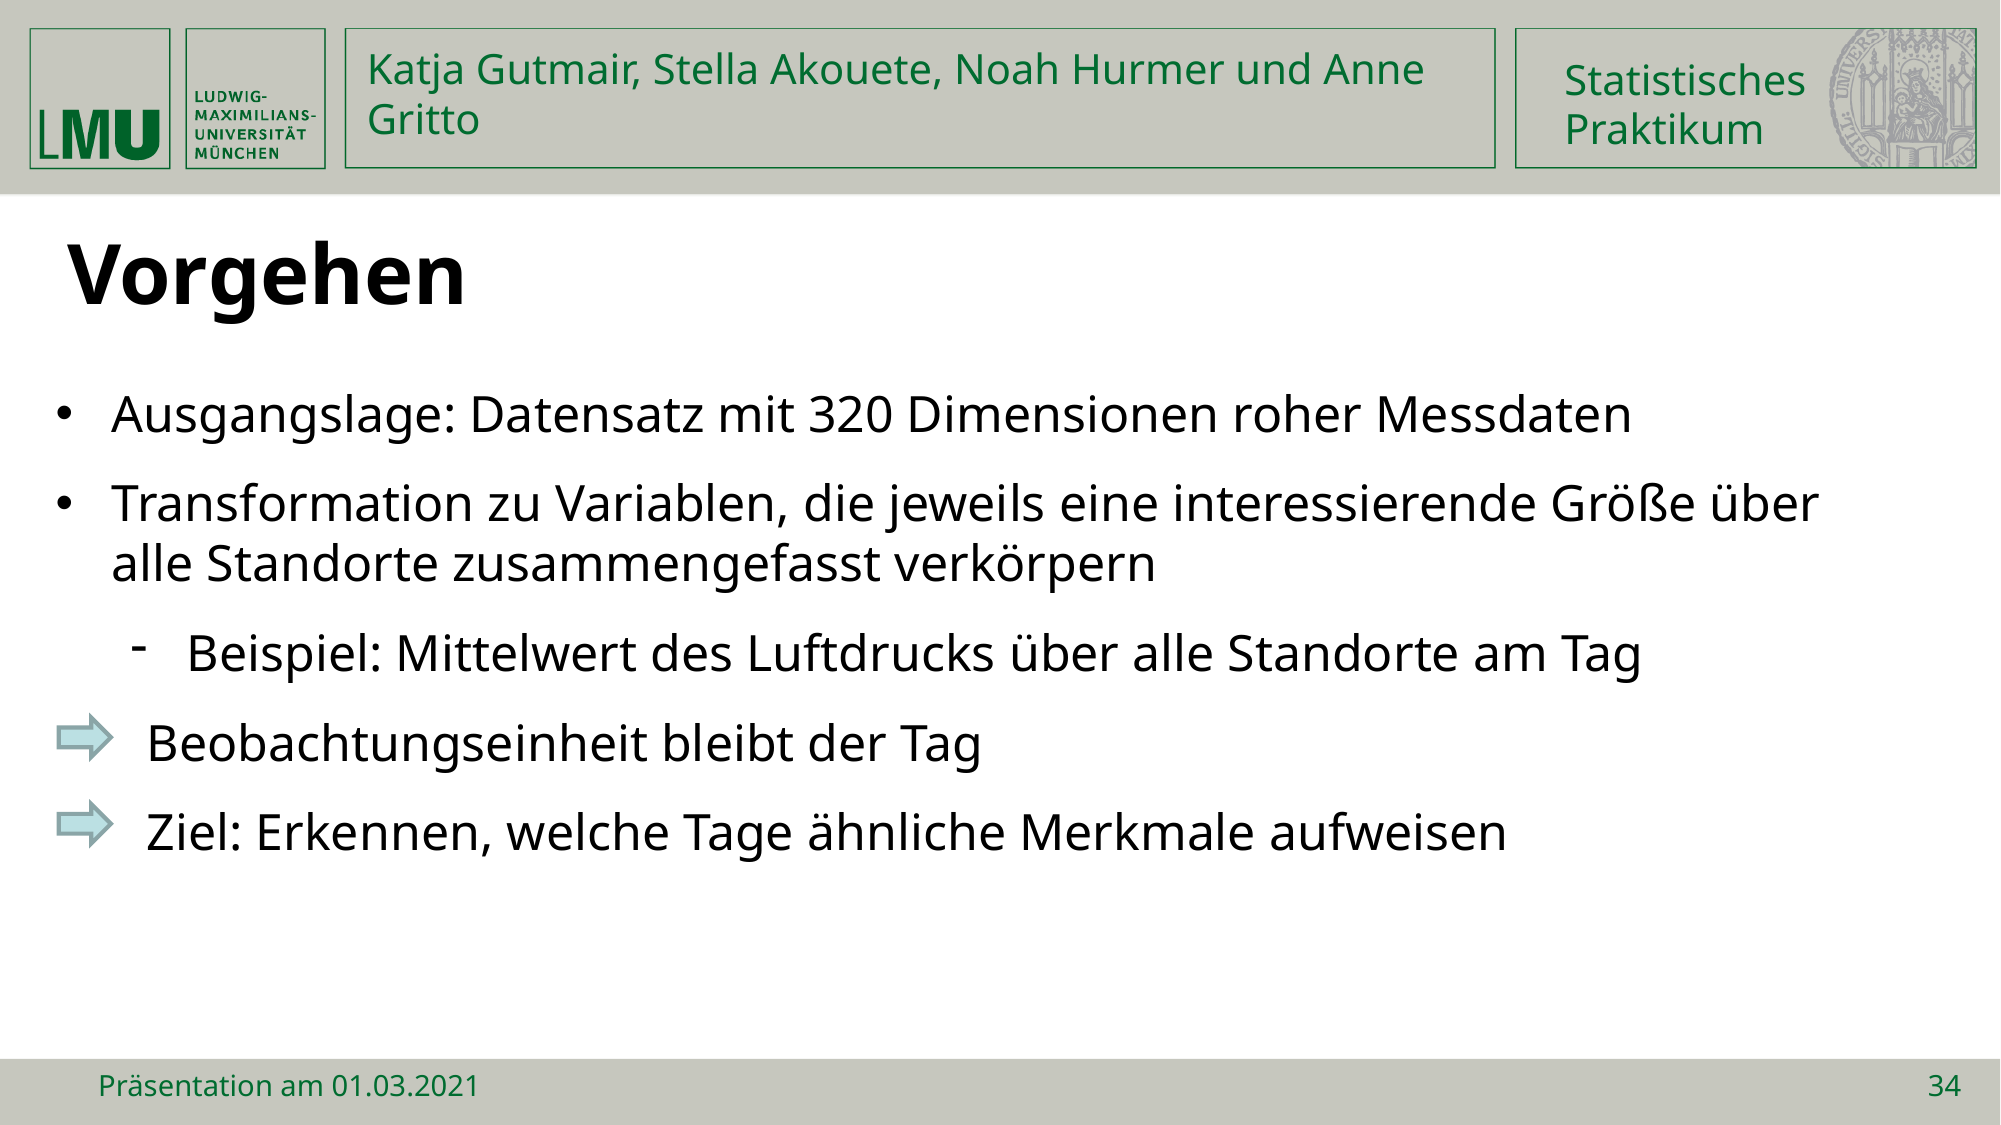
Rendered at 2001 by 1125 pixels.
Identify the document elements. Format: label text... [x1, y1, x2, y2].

text_box Präsentation am 01.03.2021 [83, 1059, 1775, 1108]
text_box [1525, 30, 1821, 161]
text_box [56, 799, 114, 849]
text_box Vorgehen [52, 213, 1948, 339]
text_box [26, 366, 1922, 993]
picture [0, 0, 2001, 1125]
text_box Statistisches Praktikum [1549, 46, 1833, 161]
text_box [56, 712, 114, 763]
text_box Katja Gutmair, Stella Akouete, Noah Hurmer und Anne Gritto [352, 74, 1463, 150]
text_box Ausgangslage: Datensatz mit 320 Dimensionen roher Messdaten Transformation zu Variablen, die jeweils eine interessierende Größe über alle Standorte zusammengefasst verkörpern Beispiel: Mittelwert des Luftdrucks über alle Standorte am Tag Beobachtungseinheit bleibt der Tag Ziel: Erkennen, welche Tage ähnliche Merkmale aufweisen [23, 375, 1919, 1001]
text_box 34 [1803, 1059, 1977, 1108]
